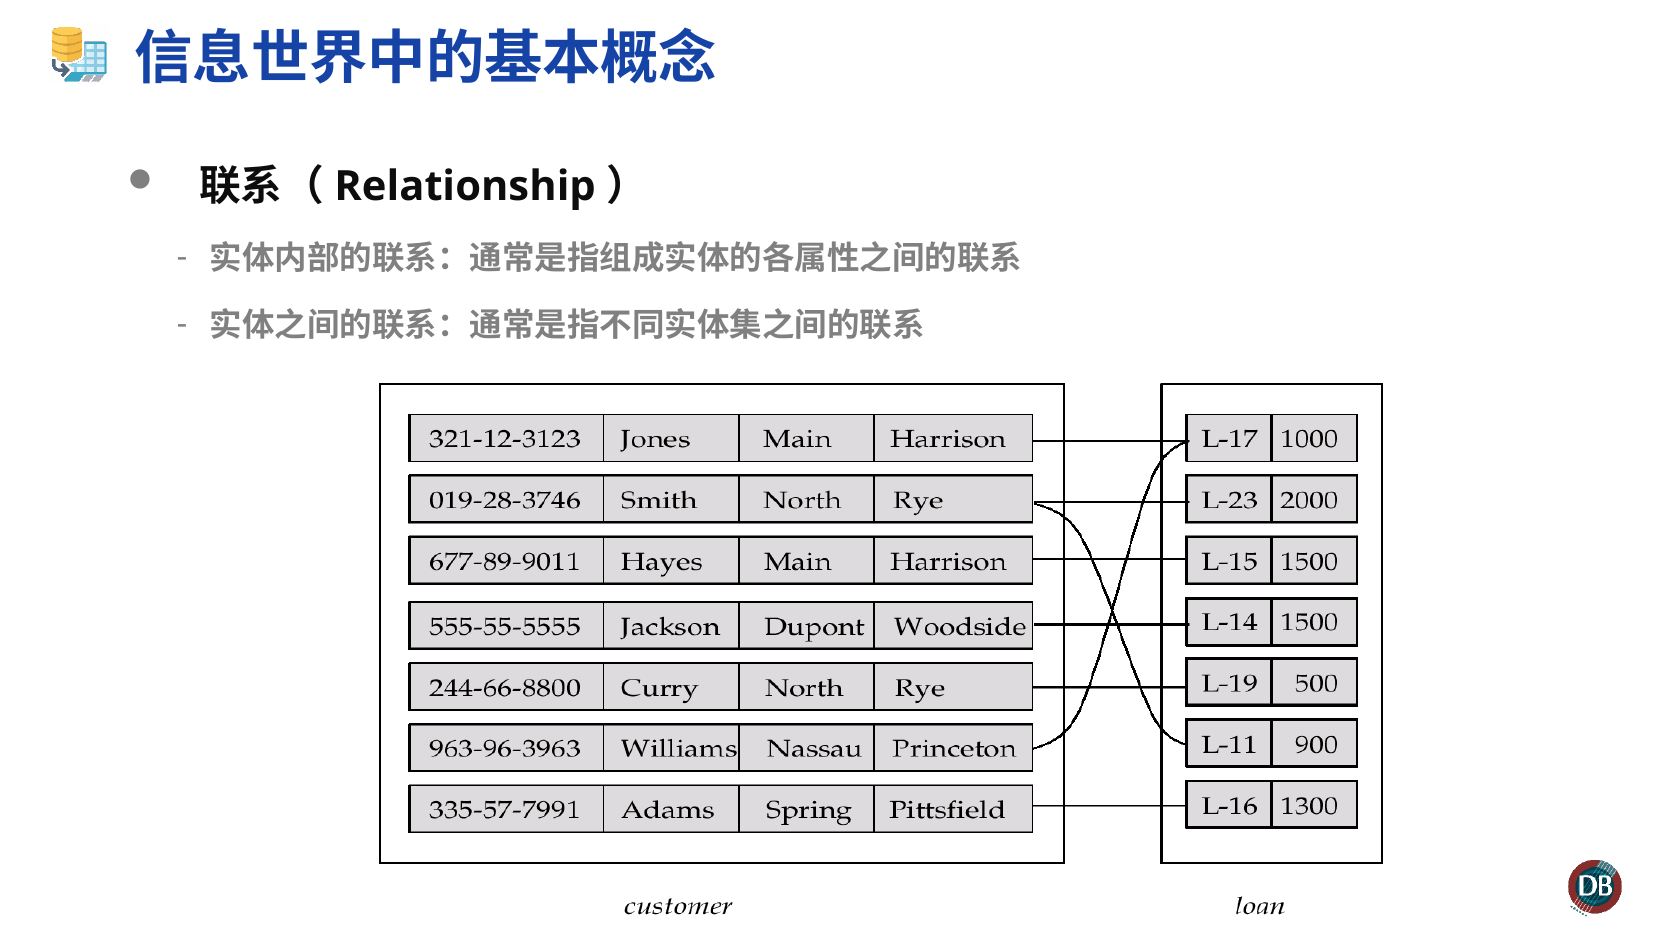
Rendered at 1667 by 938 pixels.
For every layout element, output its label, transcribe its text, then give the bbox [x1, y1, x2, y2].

picture [49, 24, 109, 84]
list 联系（Relationship） 实体内部的联系：通常是指组成实体的各属性之间的联系 实体之间的联系：通常是指不同实体集之间的联系 [112, 126, 1617, 670]
picture [1564, 858, 1624, 918]
title 信息世界中的基本概念 [118, 0, 1617, 126]
picture [372, 374, 1389, 920]
